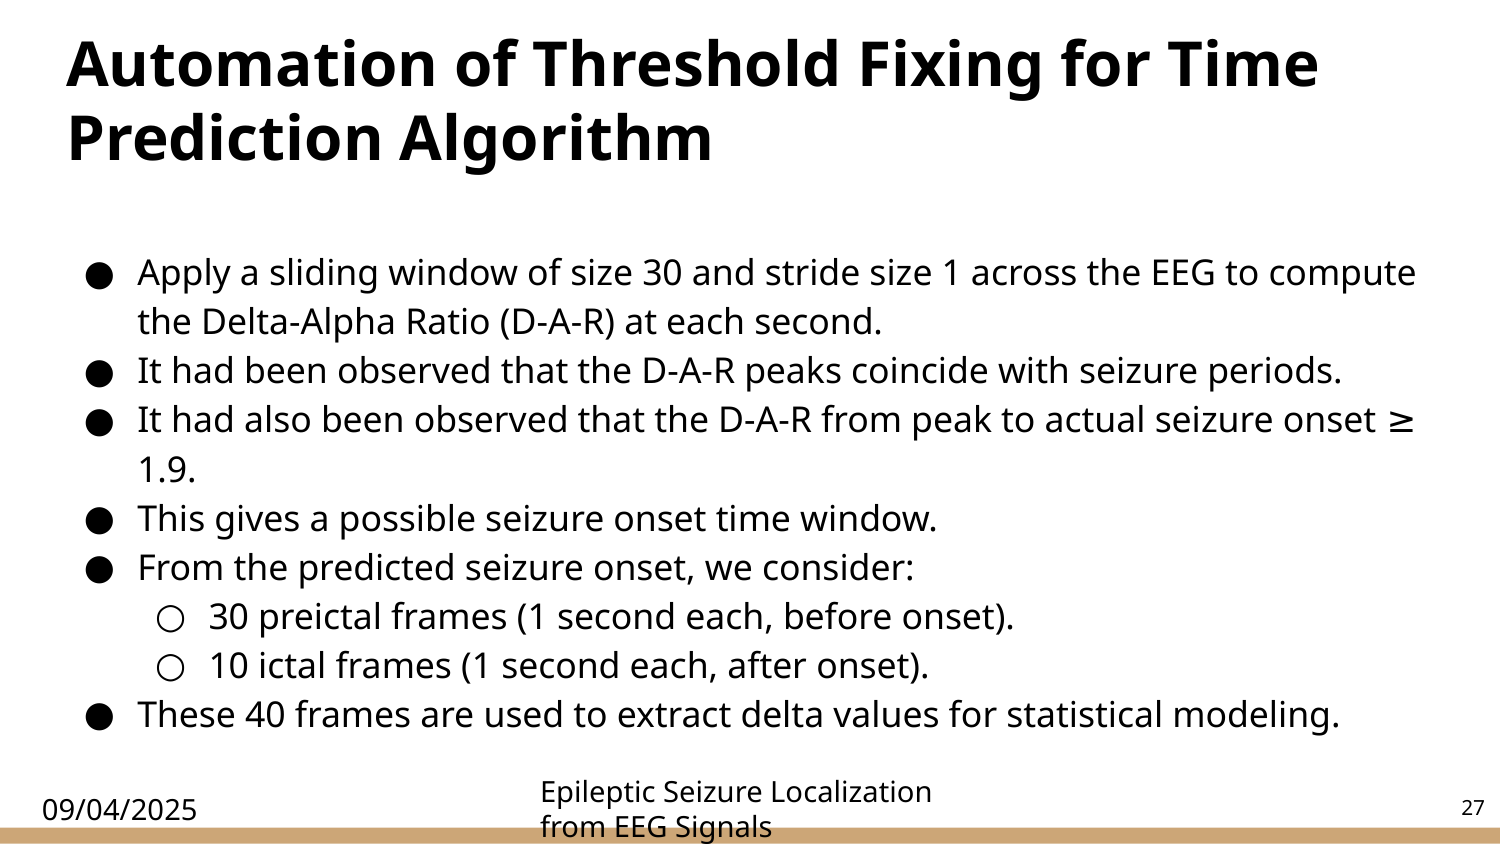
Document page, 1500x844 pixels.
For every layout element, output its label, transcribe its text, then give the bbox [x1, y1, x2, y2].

slide_number ‹#› [1410, 776, 1500, 842]
list Apply a sliding window of size 30 and stride size 1 across the EEG to compute the Delta-Alpha Ratio (D-A-R) at each second. It had been observed that the D-A-R peaks coincide with seizure periods. It had also been observed that the D-A-R from peak to actual seizure onset ≥ 1.9. This gives a possible seizure onset time window. From the predicted seizure onset, we consider: 30 preictal frames (1 second each, before onset). 10 ictal frames (1 second each, after onset). These 40 frames are used to extract delta values for statistical modeling. [51, 228, 1449, 752]
footer Epileptic Seizure Localization from EEG Signals [525, 786, 990, 832]
title Automation of Threshold Fixing for Time Prediction Algorithm [51, 51, 1449, 189]
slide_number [26, 786, 377, 832]
